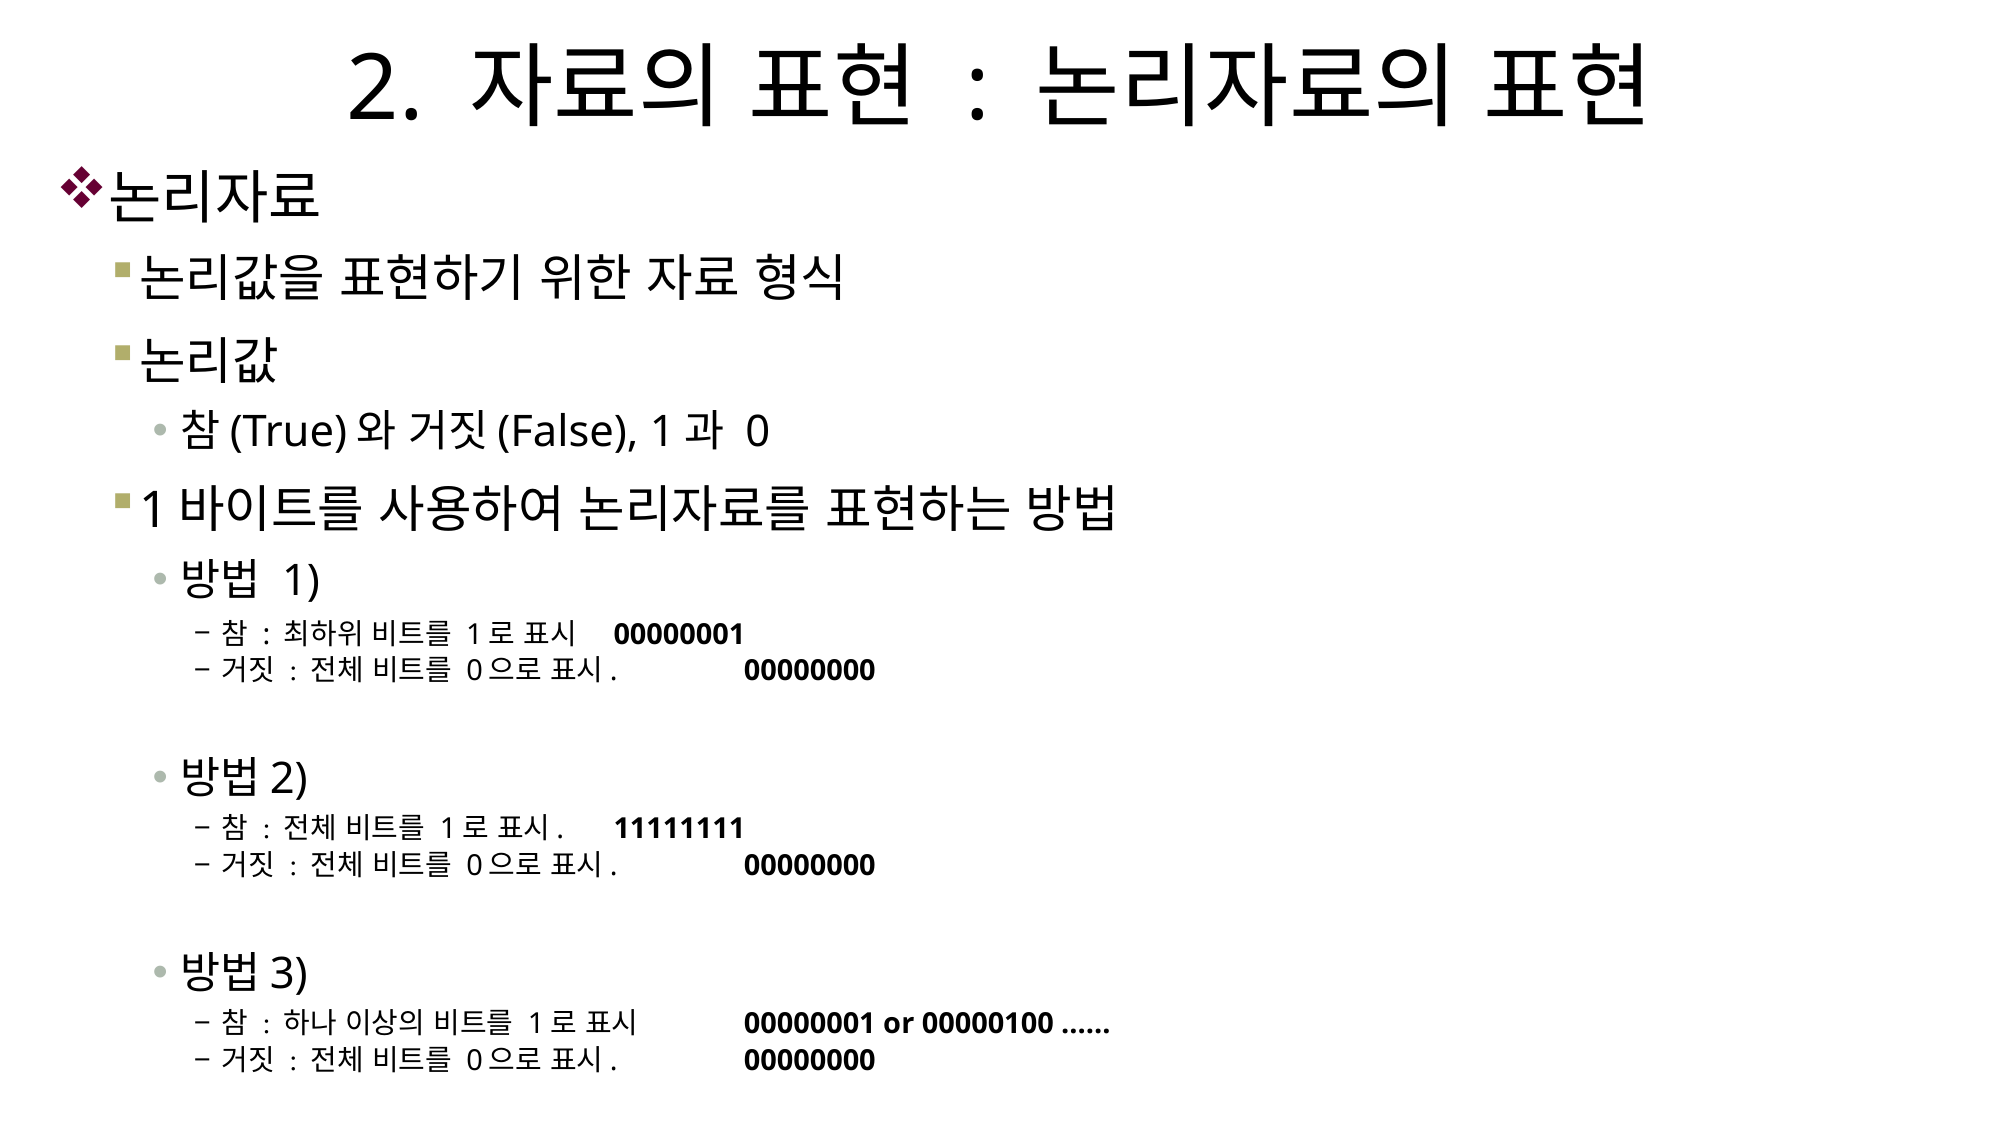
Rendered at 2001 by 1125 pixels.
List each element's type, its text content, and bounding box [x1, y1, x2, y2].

title 2. 자료의 표현 : 논리자료의 표현 [99, 19, 1900, 147]
list 논리자료 논리값을 표현하기 위한 자료 형식 논리값 참(True)와 거짓(False), 1과 0 1바이트를 사용하여 논리자료를 표현하는 방법 방법 1) 참 : 최하위 비트를 1로 표시 00000001 거짓 : 전체 비트를 0으로 표시. 00000000 방법2) 참 : 전체 비트를 1로 표시. 11111111 거짓 : 전체 비트를 0으로 표시. 00000000 방법3) 참 : 하나 이상의 비트를 1로 표시 00000001 or 00000100 …… 거짓 : 전체 비트를 0으로 표시. 00000000 [40, 152, 1961, 1091]
